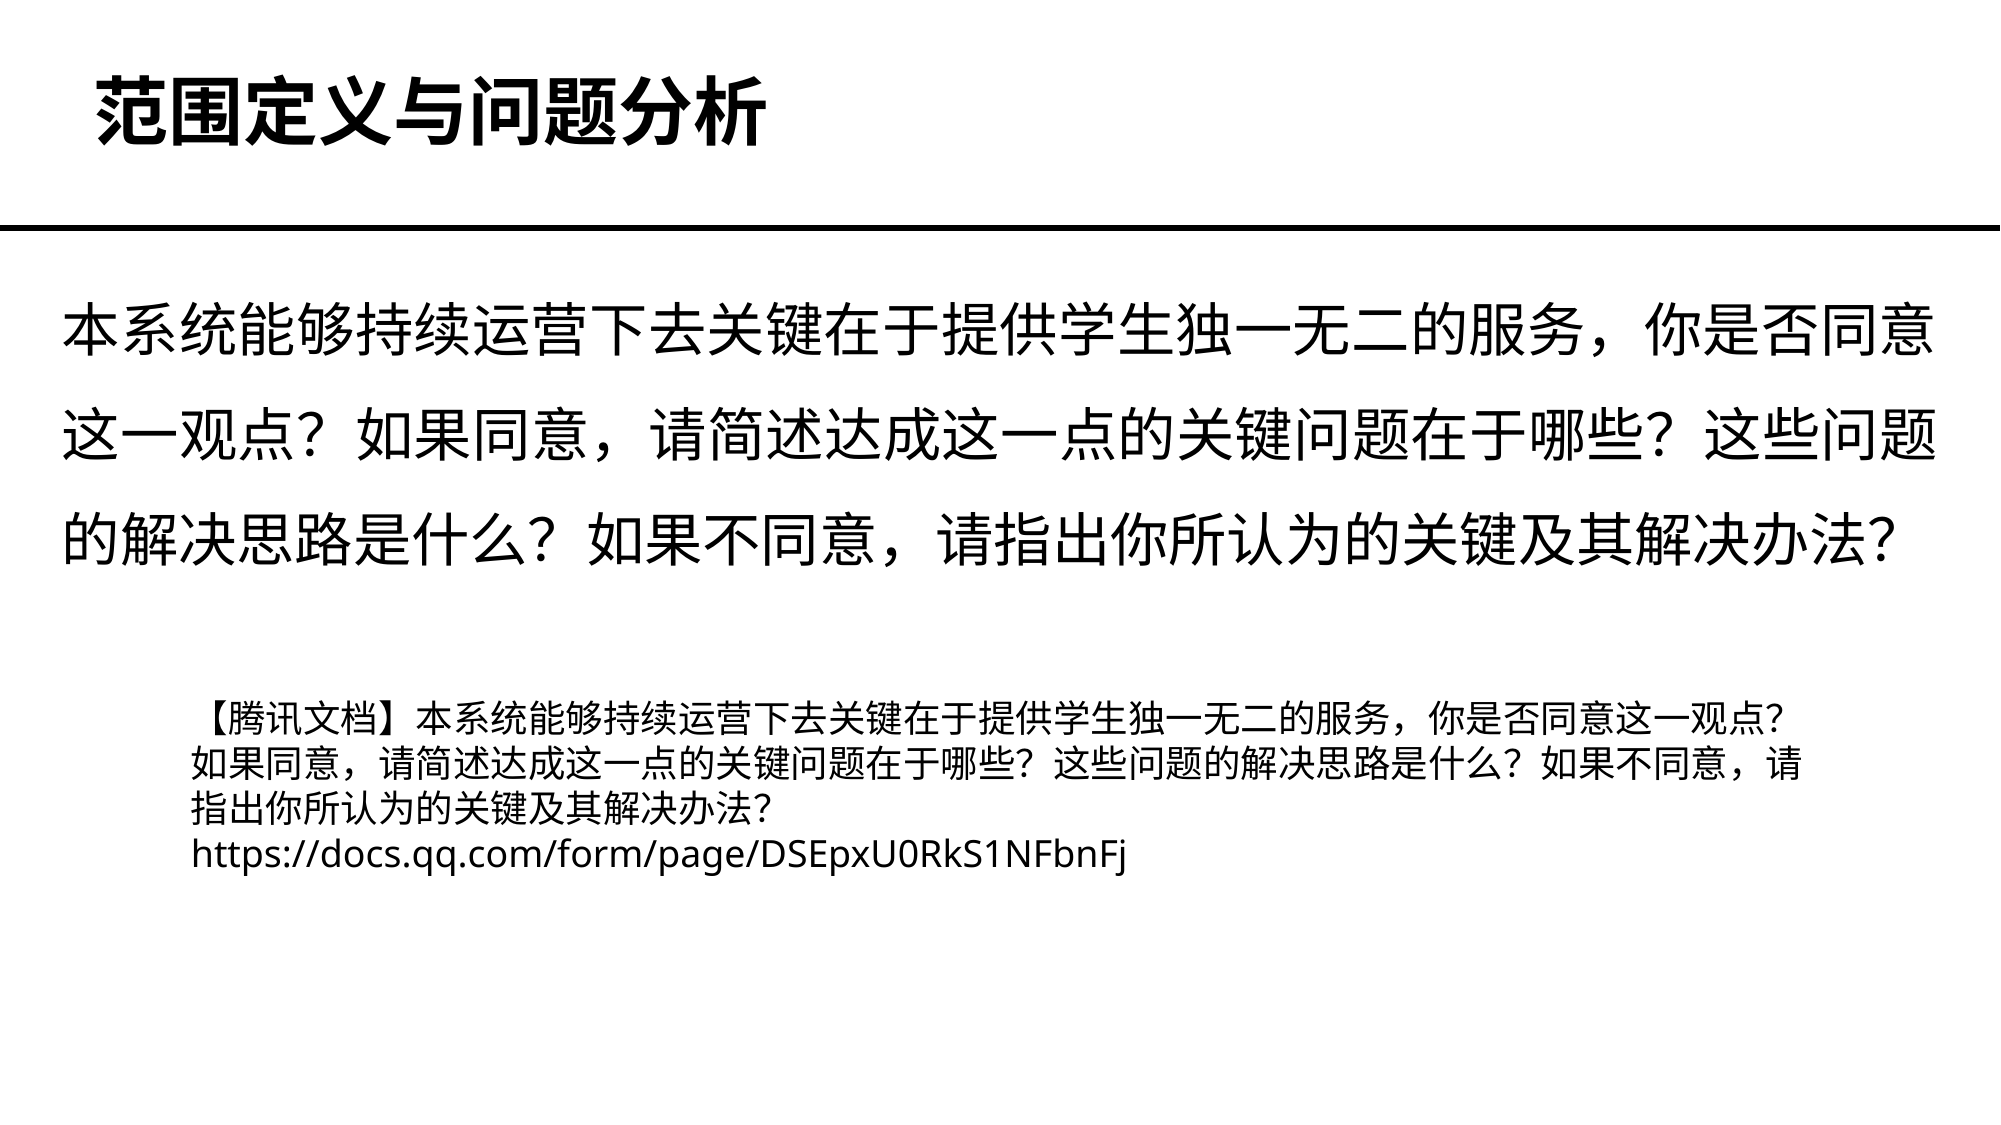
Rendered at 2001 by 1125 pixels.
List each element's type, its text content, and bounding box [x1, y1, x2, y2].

text_box 本系统能够持续运营下去关键在于提供学生独一无二的服务，你是否同意这一观点？如果同意，请简述达成这一点的关键问题在于哪些？这些问题的解决思路是什么？如果不同意，请指出你所认为的关键及其解决办法？ [46, 250, 1954, 1125]
text_box 范围定义与问题分析 [78, 11, 1577, 164]
text_box 【腾讯文档】本系统能够持续运营下去关键在于提供学生独一无二的服务，你是否同意这一观点？如果同意，请简述达成这一点的关键问题在于哪些？这些问题的解决思路是什么？如果不同意，请指出你所认为的关键及其解决办法？ https://docs.qq.com/form/page/DSEpxU0RkS1NFbnFj [175, 687, 1824, 883]
